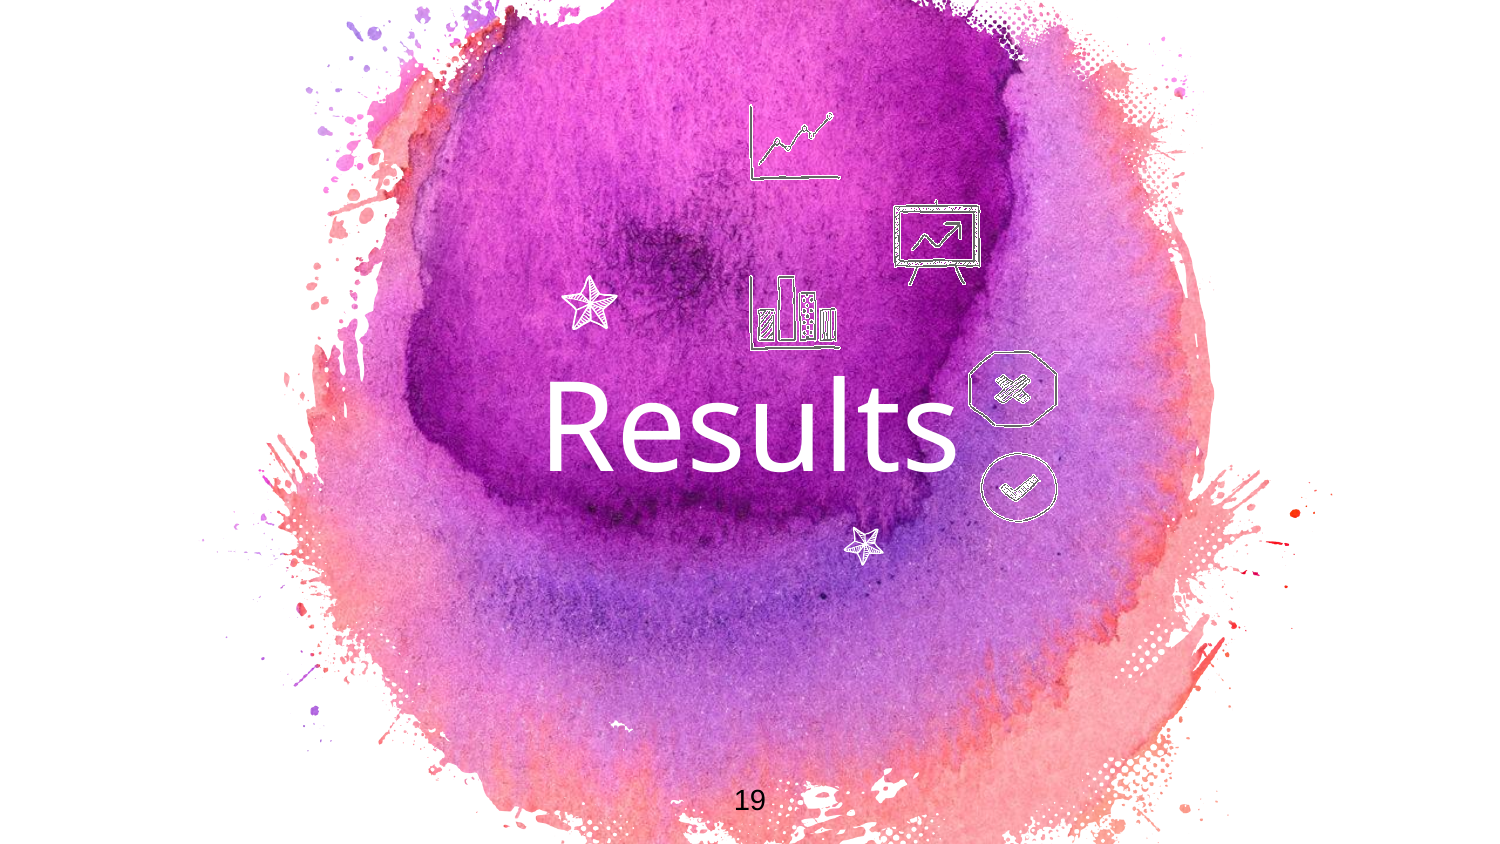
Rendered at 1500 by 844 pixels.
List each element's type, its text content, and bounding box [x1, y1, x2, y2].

slide_number 19 [705, 766, 795, 832]
text_box [843, 526, 884, 566]
text_box [749, 104, 841, 181]
text_box [893, 199, 981, 286]
text_box [968, 350, 1058, 428]
text_box [749, 275, 841, 351]
picture [0, 0, 1500, 844]
text_box [561, 275, 618, 330]
text_box [980, 452, 1058, 523]
list Results [407, 137, 1093, 707]
